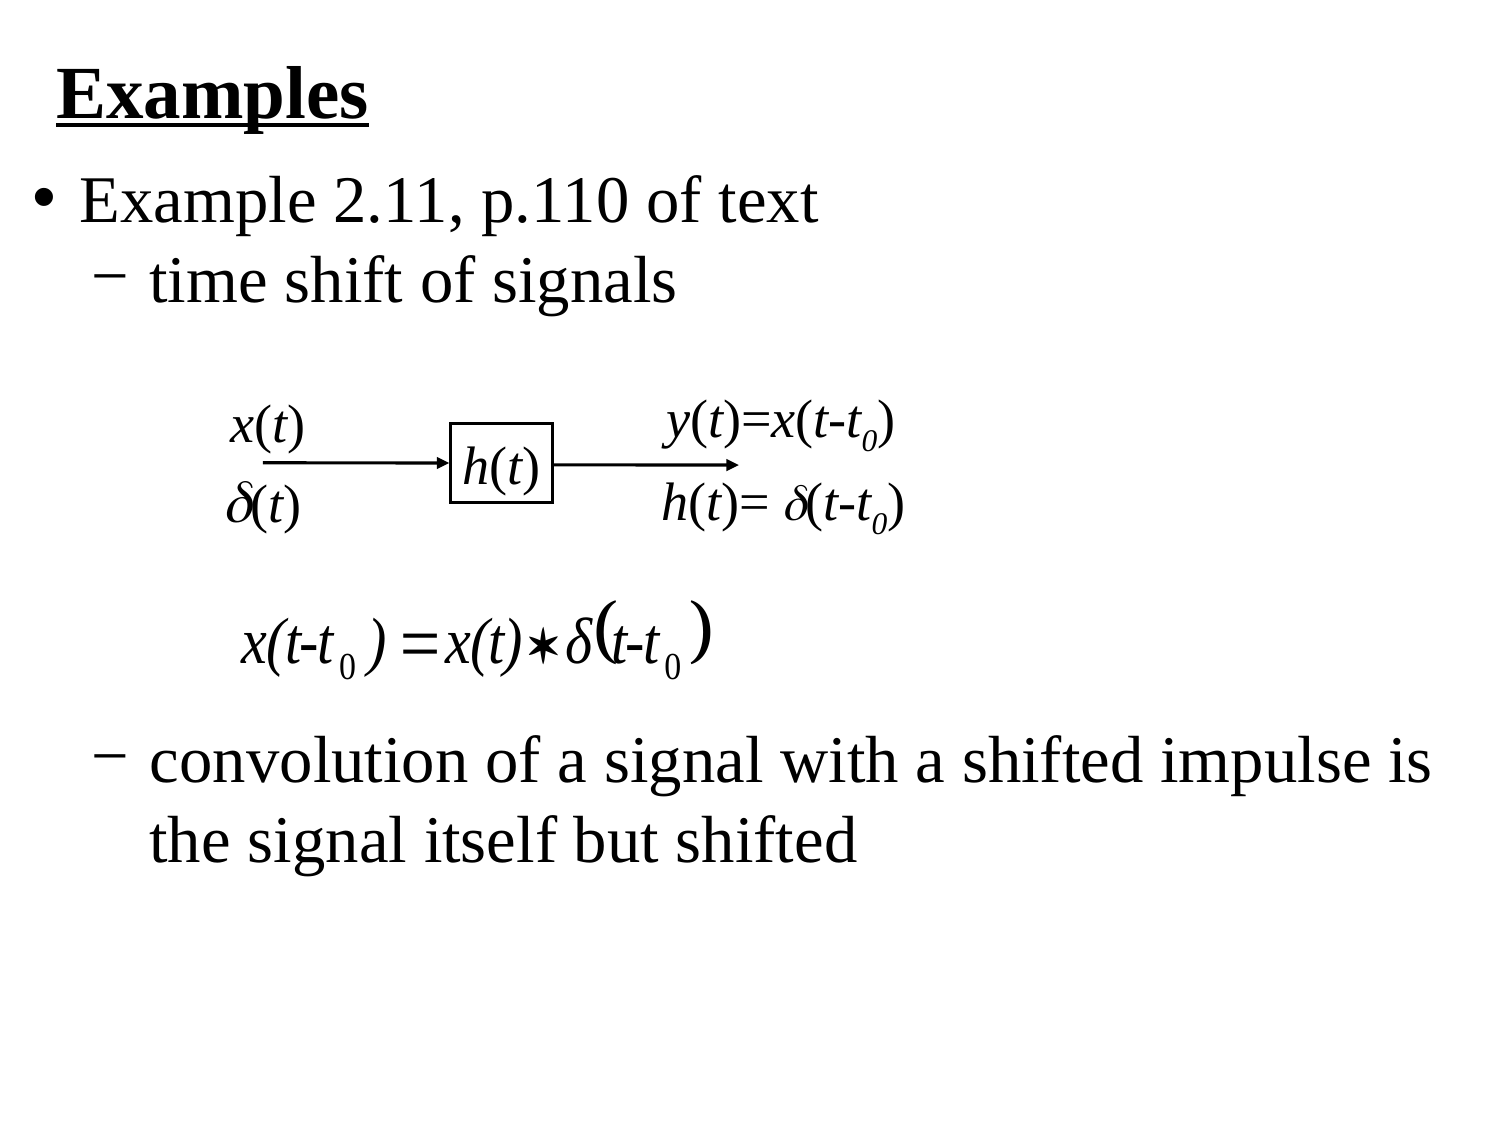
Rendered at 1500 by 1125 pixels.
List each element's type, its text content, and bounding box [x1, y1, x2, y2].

text_box x(t) [215, 380, 321, 461]
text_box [229, 597, 715, 697]
text_box Example 2.11, p.110 of text time shift of signals convolution of a signal with a shifted impulse is the signal itself but shifted [17, 148, 1471, 964]
text_box y(t)=x(t-t0) [651, 376, 911, 459]
text_box h(t) [450, 423, 553, 503]
text_box h(t)= (t-t0) [646, 459, 921, 548]
text_box Examples [0, 36, 491, 141]
text_box (t) [207, 456, 317, 542]
text_box [317, 456, 450, 470]
